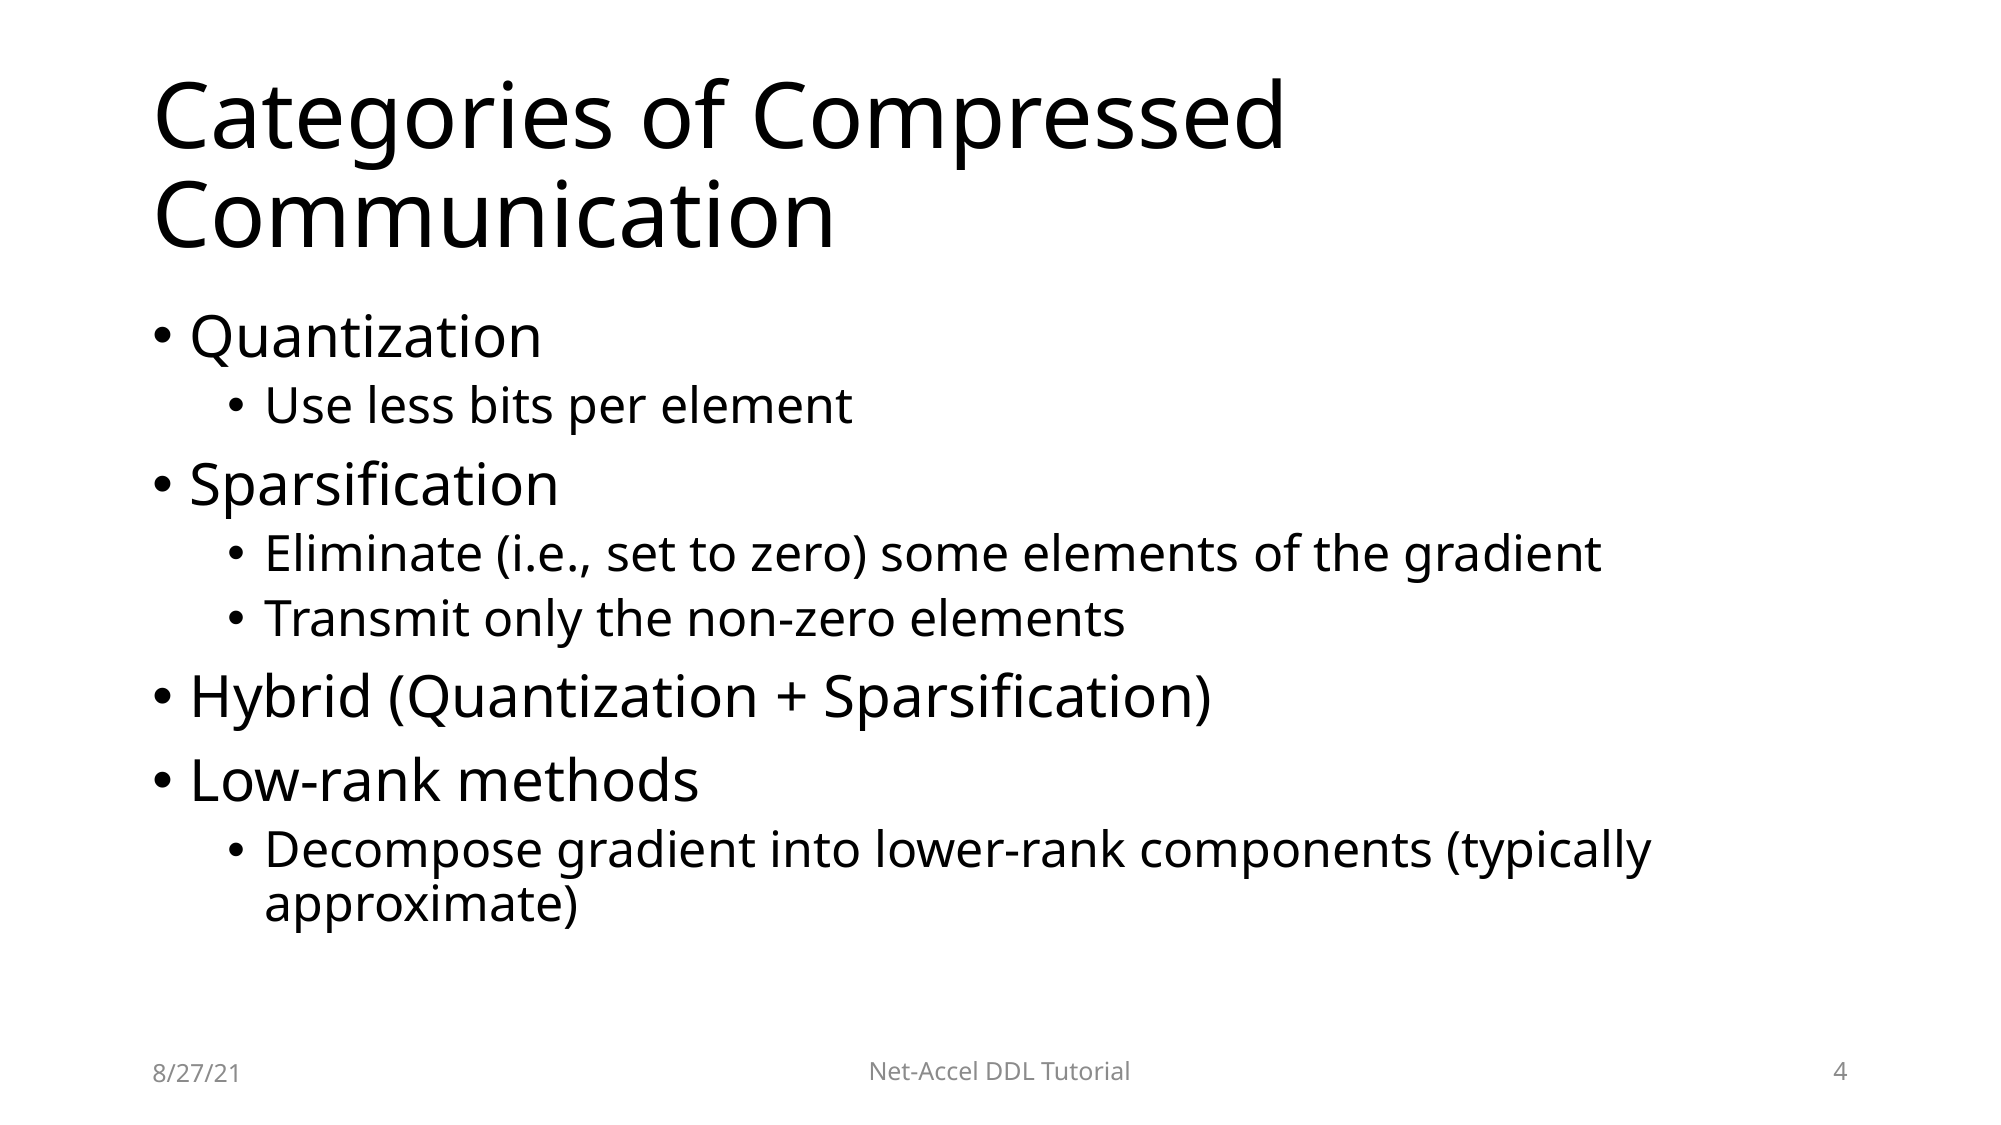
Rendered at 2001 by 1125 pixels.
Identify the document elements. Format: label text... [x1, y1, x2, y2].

list Quantization Use less bits per element Sparsification Eliminate (i.e., set to zero) some elements of the gradient Transmit only the non-zero elements Hybrid (Quantization + Sparsification) Low-rank methods Decompose gradient into lower-rank components (typically approximate) [137, 299, 1863, 1014]
title Categories of Compressed Communication [137, 59, 1863, 278]
footer Net-Accel DDL Tutorial [662, 1042, 1338, 1103]
slide_number 86 [1412, 1042, 1863, 1103]
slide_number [137, 1042, 588, 1103]
